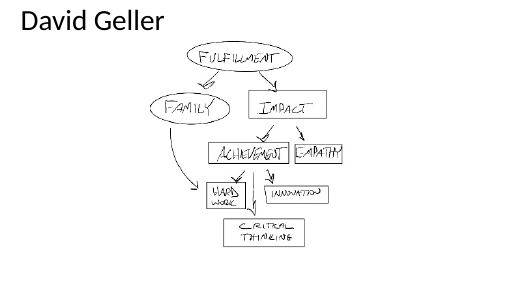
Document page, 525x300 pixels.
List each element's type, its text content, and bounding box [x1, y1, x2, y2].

picture [149, 36, 348, 293]
title David Geller [5, 5, 453, 37]
